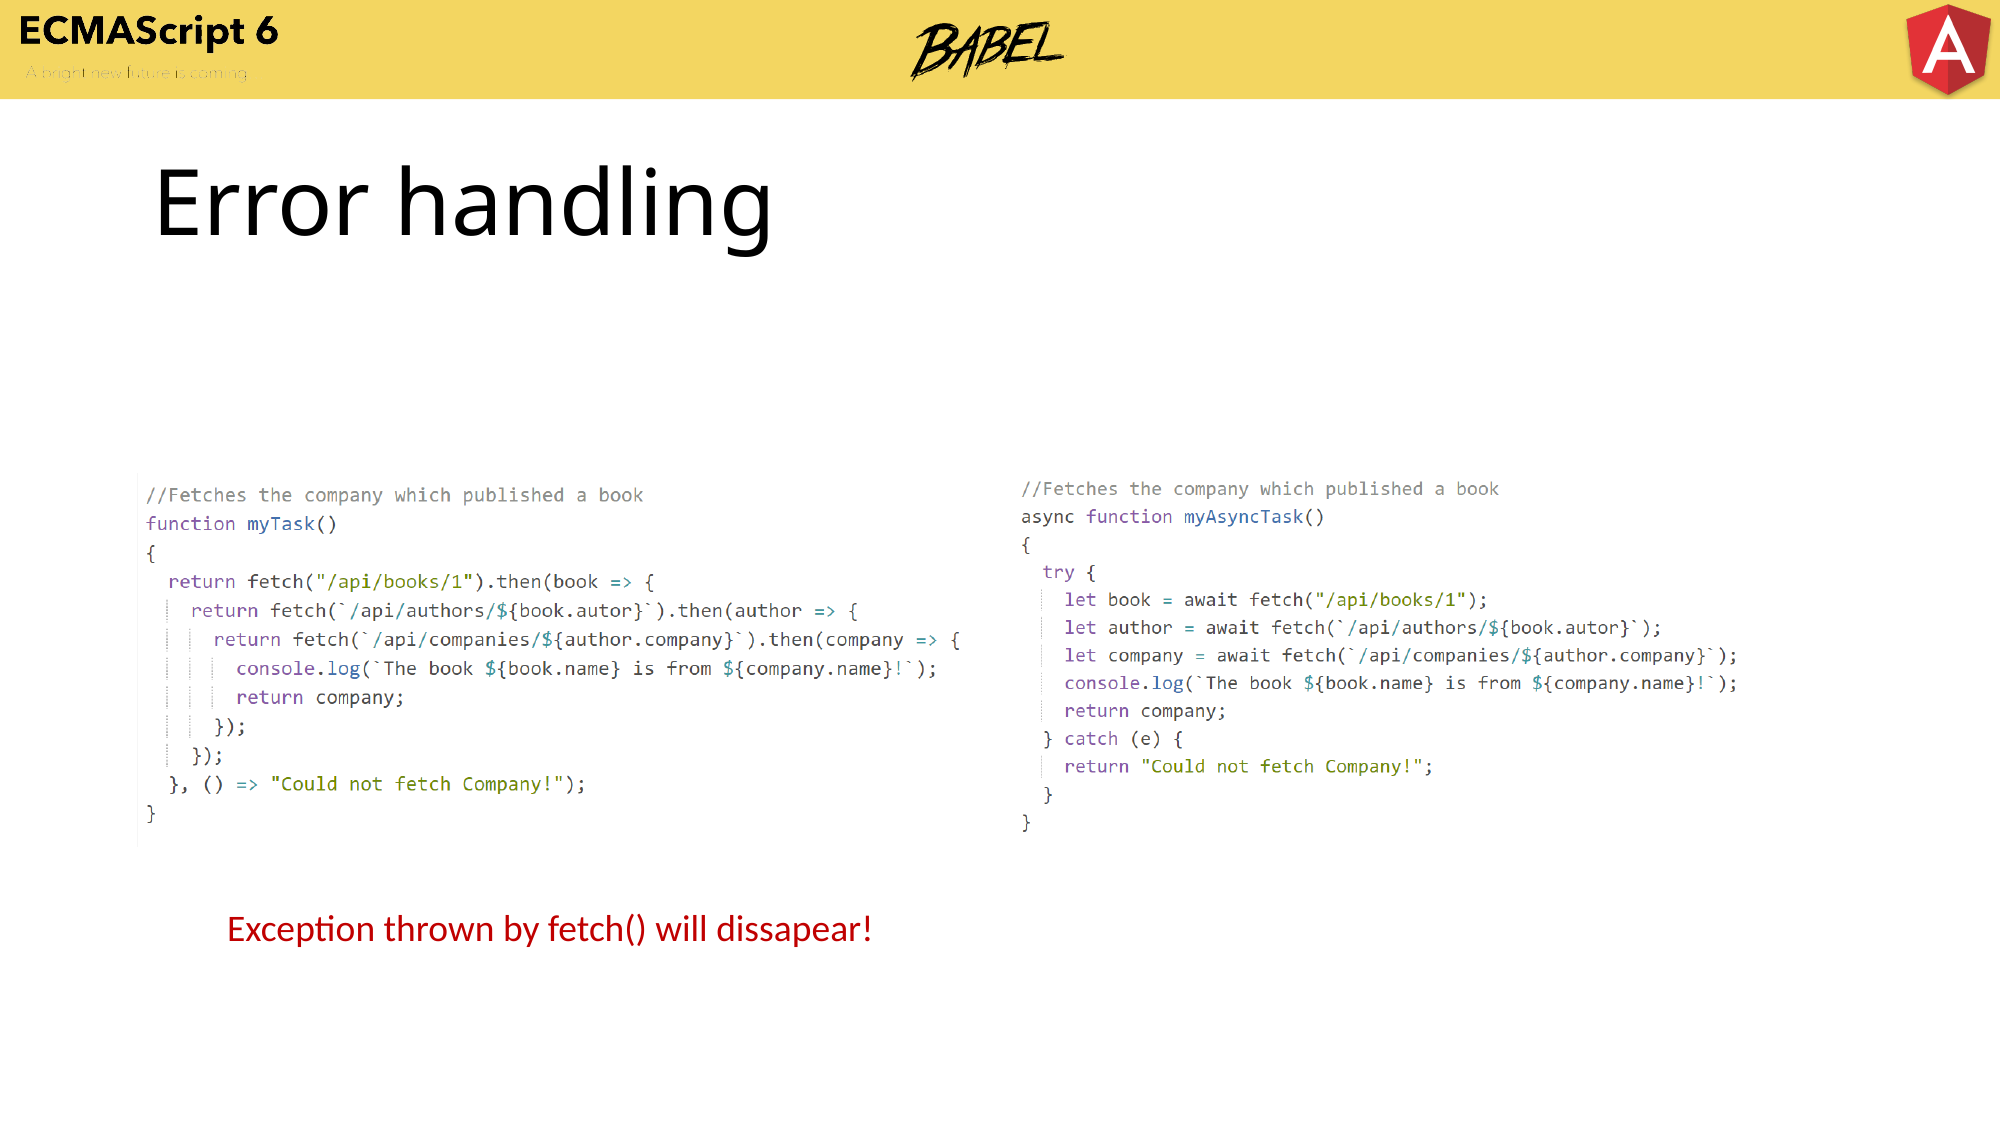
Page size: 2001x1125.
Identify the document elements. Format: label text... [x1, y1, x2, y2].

picture [885, 0, 1091, 121]
title Error handling [137, 128, 1863, 283]
picture [1902, 0, 1995, 100]
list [1016, 469, 1863, 851]
text_box Exception thrown by fetch() will dissapear! [212, 896, 913, 957]
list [137, 473, 988, 847]
picture [0, 0, 353, 100]
